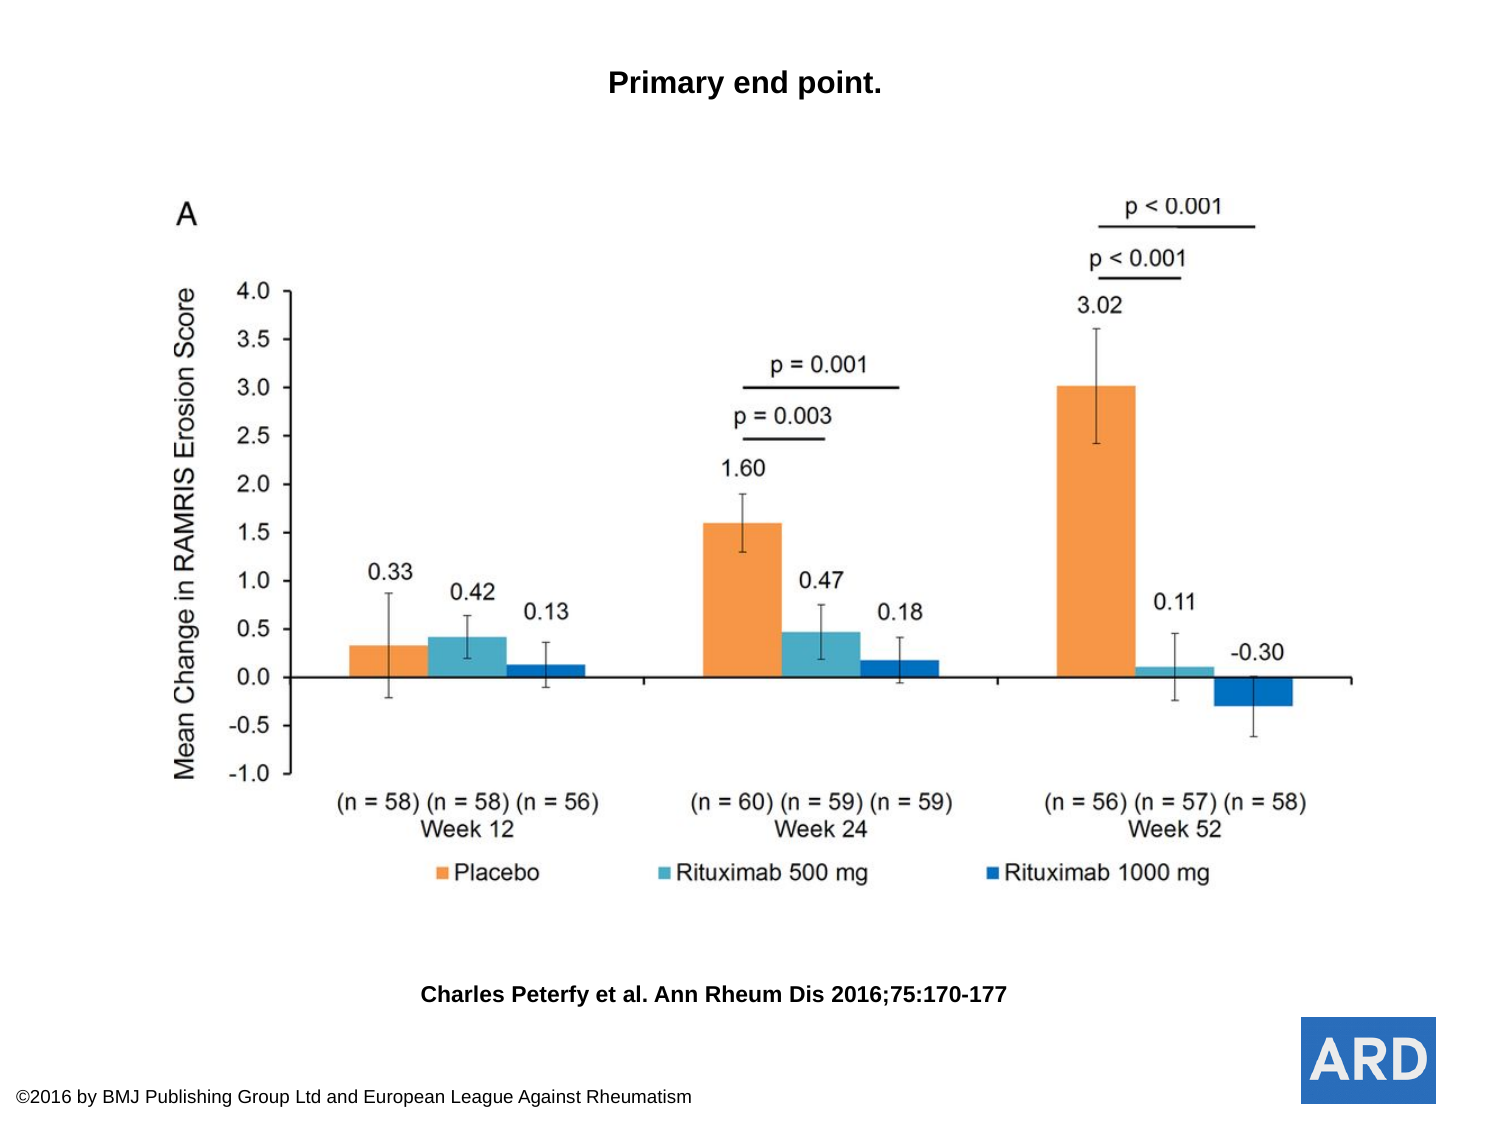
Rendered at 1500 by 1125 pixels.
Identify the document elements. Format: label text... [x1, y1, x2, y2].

picture [173, 197, 1354, 912]
text_box Primary end point. [53, 62, 1447, 131]
picture [1301, 1017, 1436, 1104]
text_box ©2016 by BMJ Publishing Group Ltd and European League Against Rheumatism [16, 1084, 825, 1125]
text_box Charles Peterfy et al. Ann Rheum Dis 2016;75:170-177 [420, 979, 1064, 1018]
